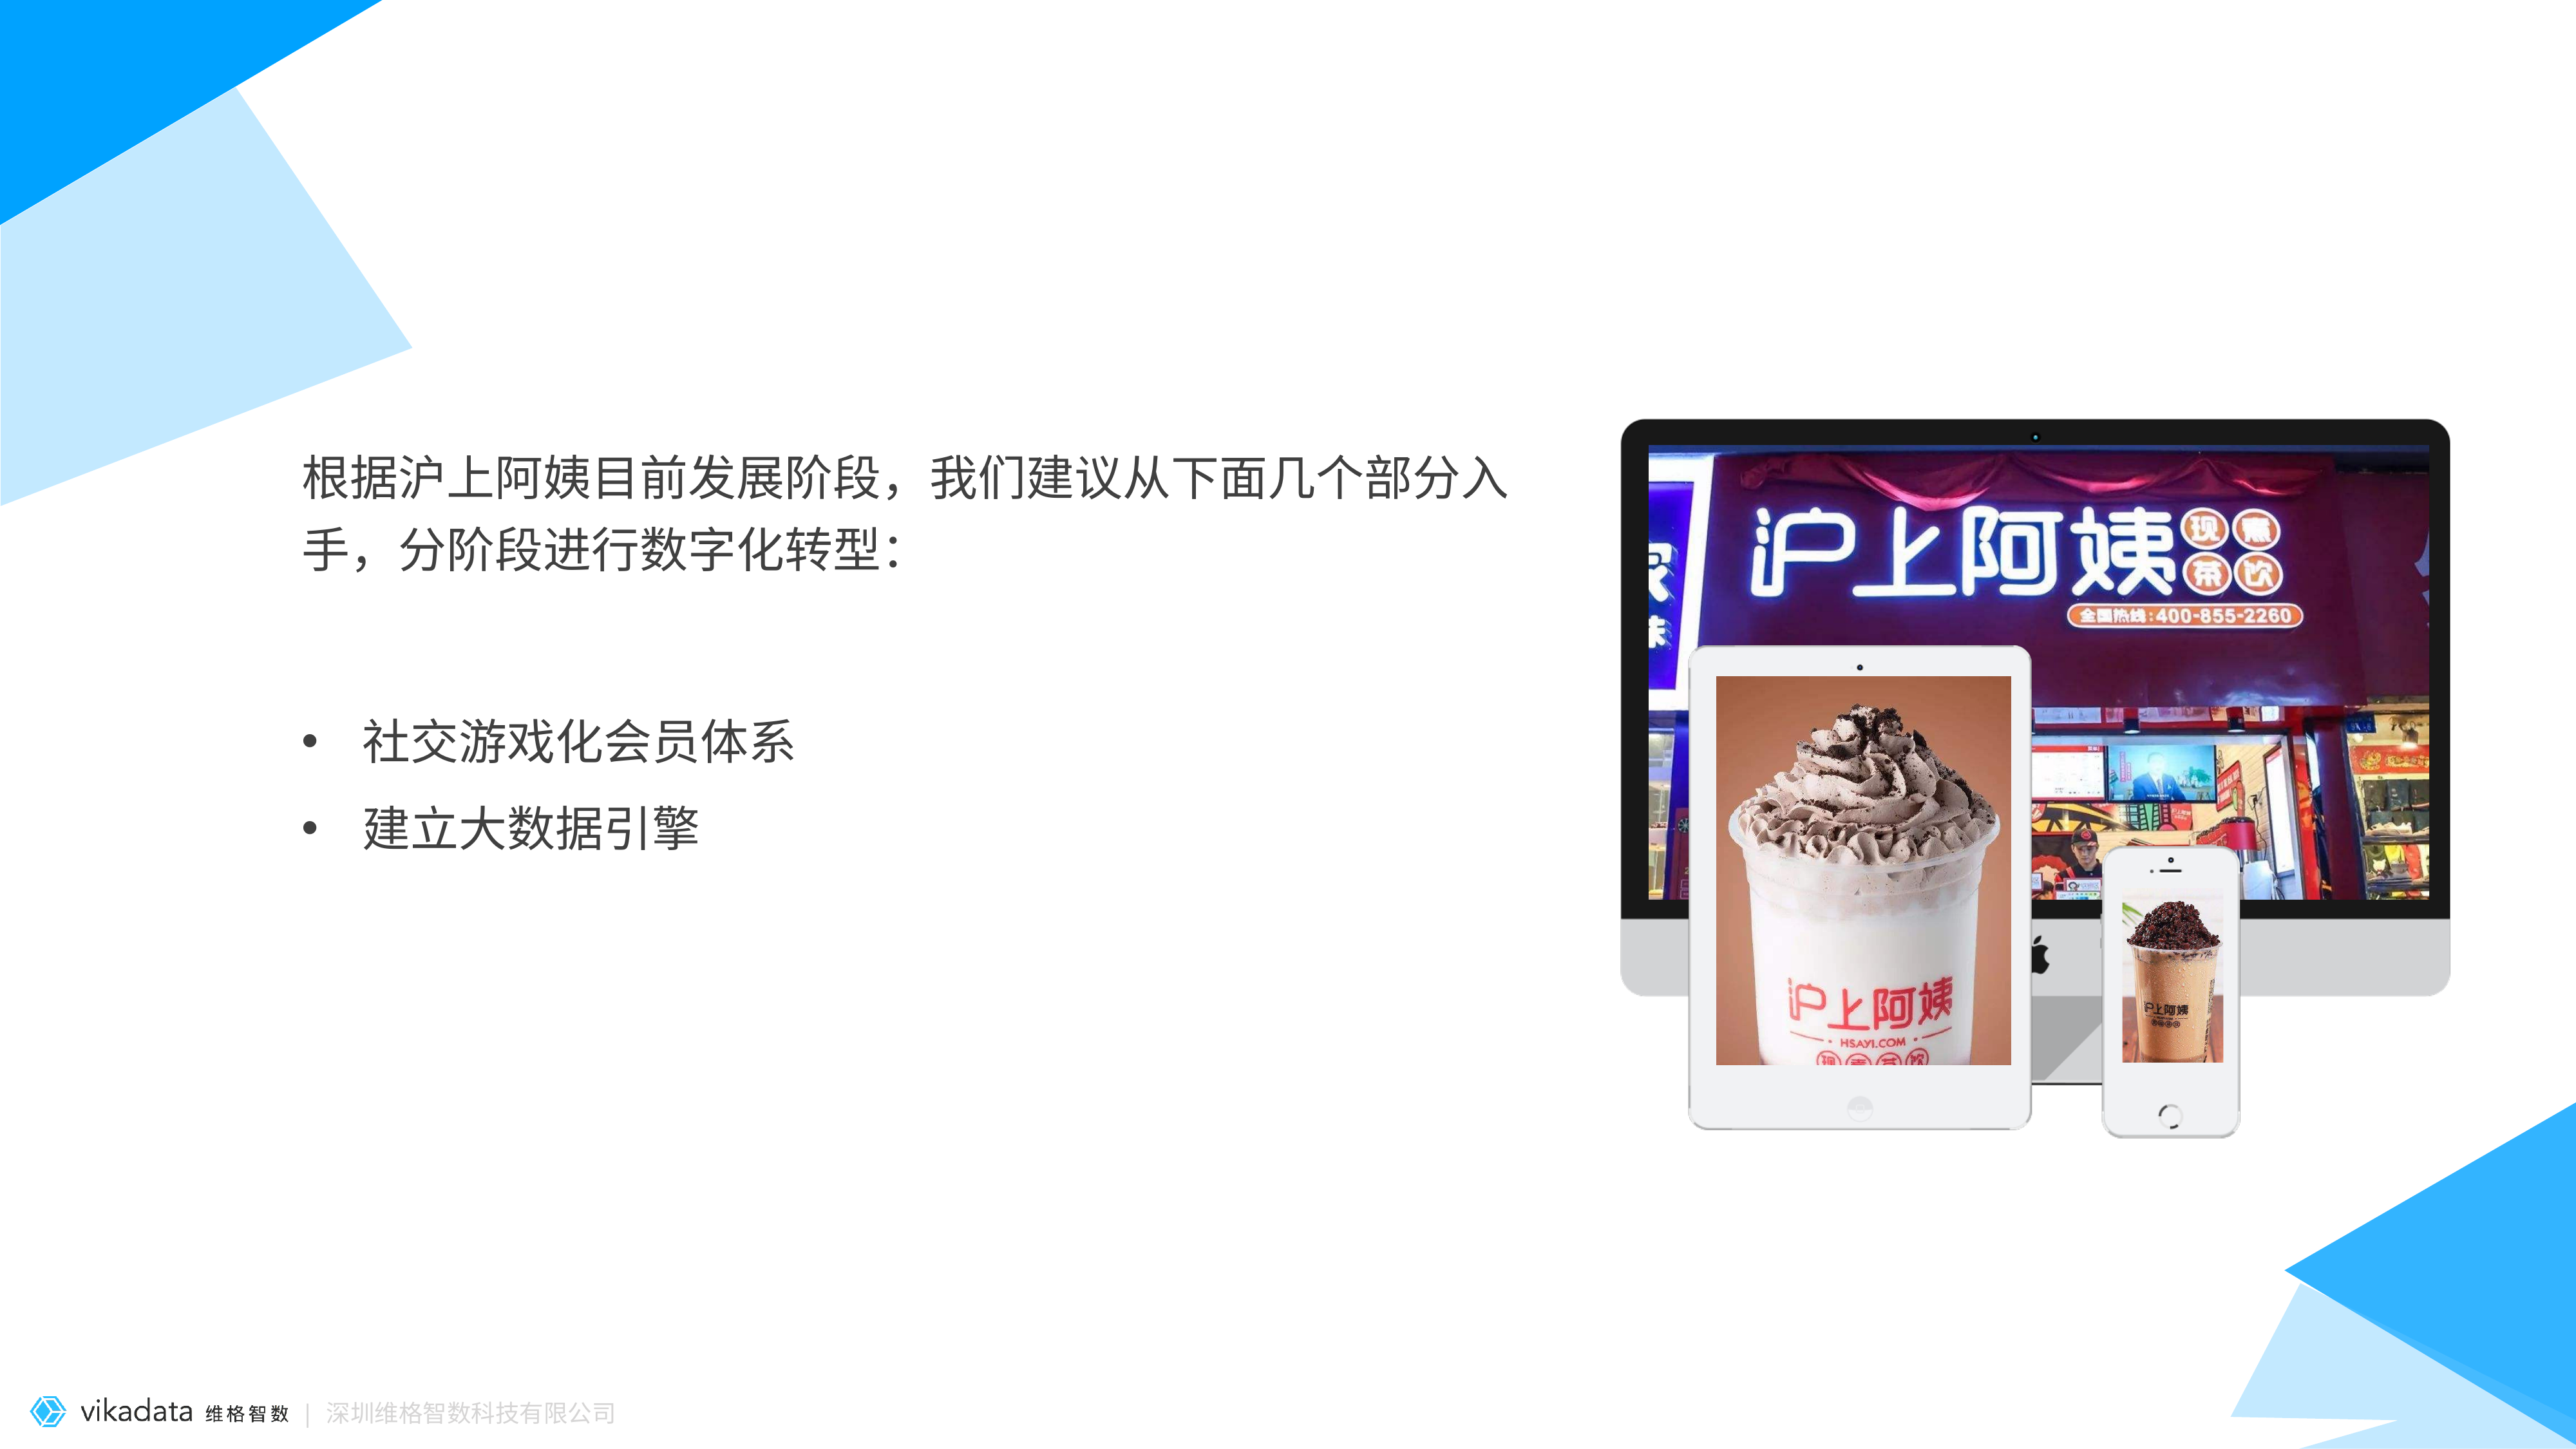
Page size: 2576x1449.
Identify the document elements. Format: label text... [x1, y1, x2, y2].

picture [12, 1372, 329, 1449]
text_box 社交游戏化会员体系 建立大数据引擎 [294, 674, 1349, 864]
text_box 根据沪上阿姨目前发展阶段，我们建议从下面几个部分入手，分阶段进行数字化转型： [294, 425, 1537, 585]
picture [1609, 404, 2475, 1147]
